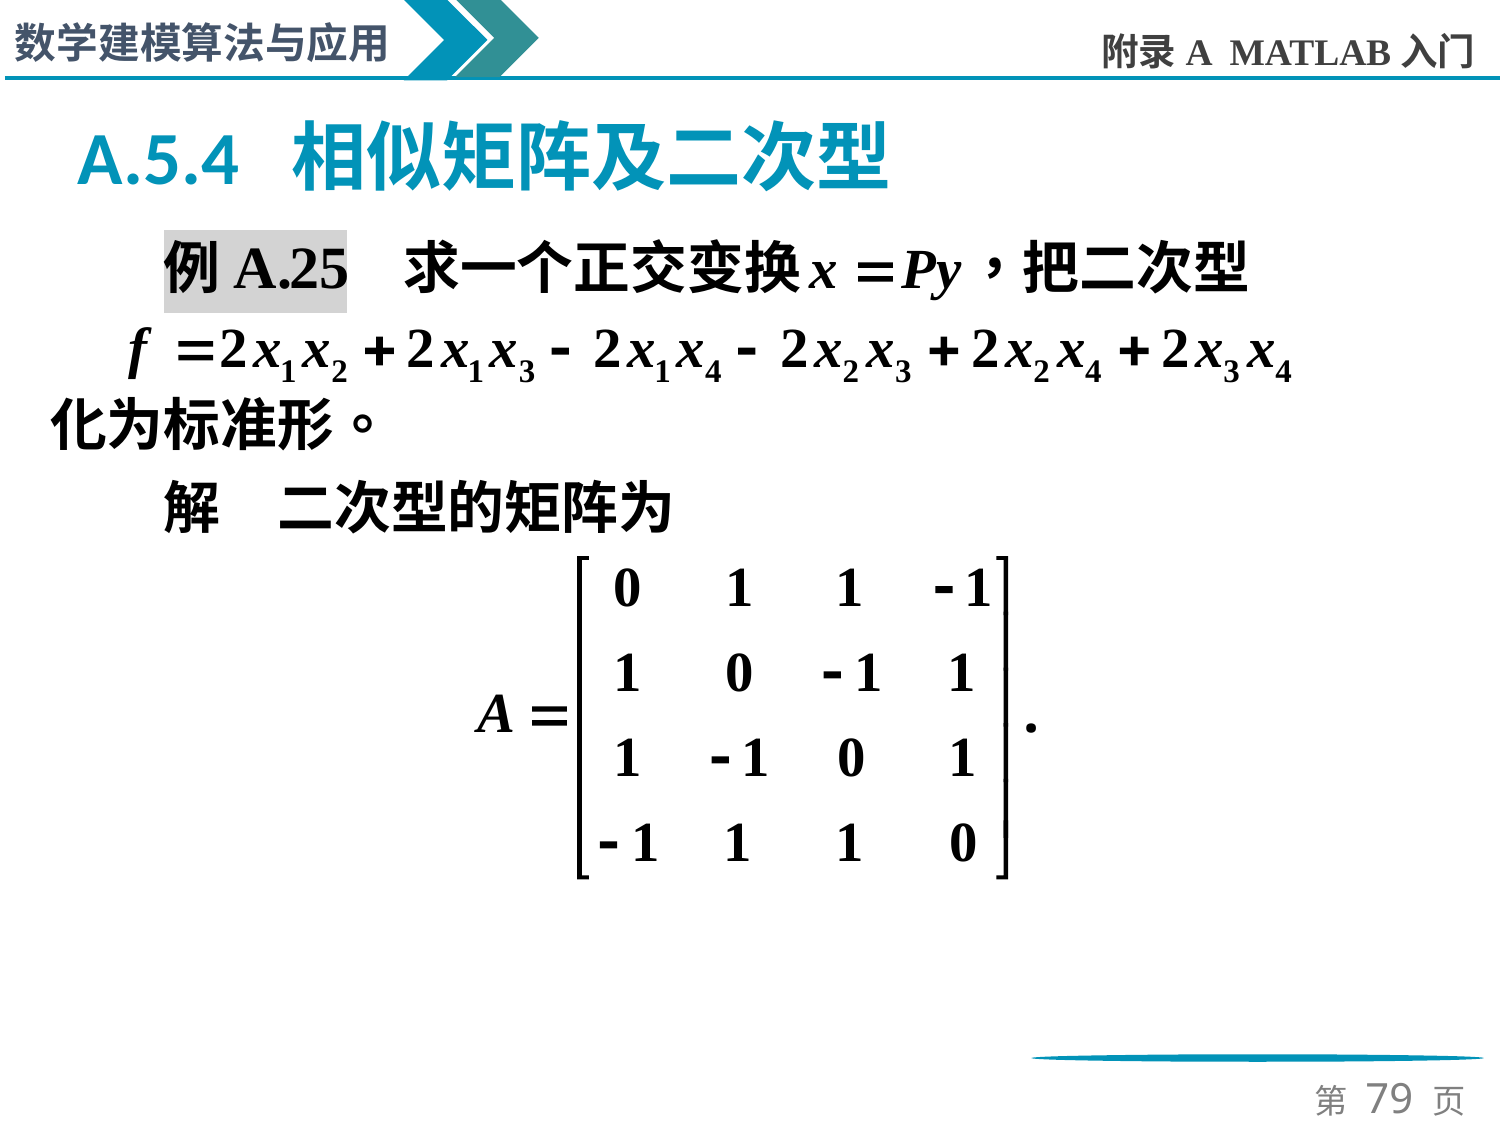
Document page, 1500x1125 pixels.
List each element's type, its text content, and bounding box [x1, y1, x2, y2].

text_box A.5.4 相似矩阵及二次型 [62, 101, 1466, 207]
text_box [49, 223, 1457, 1026]
